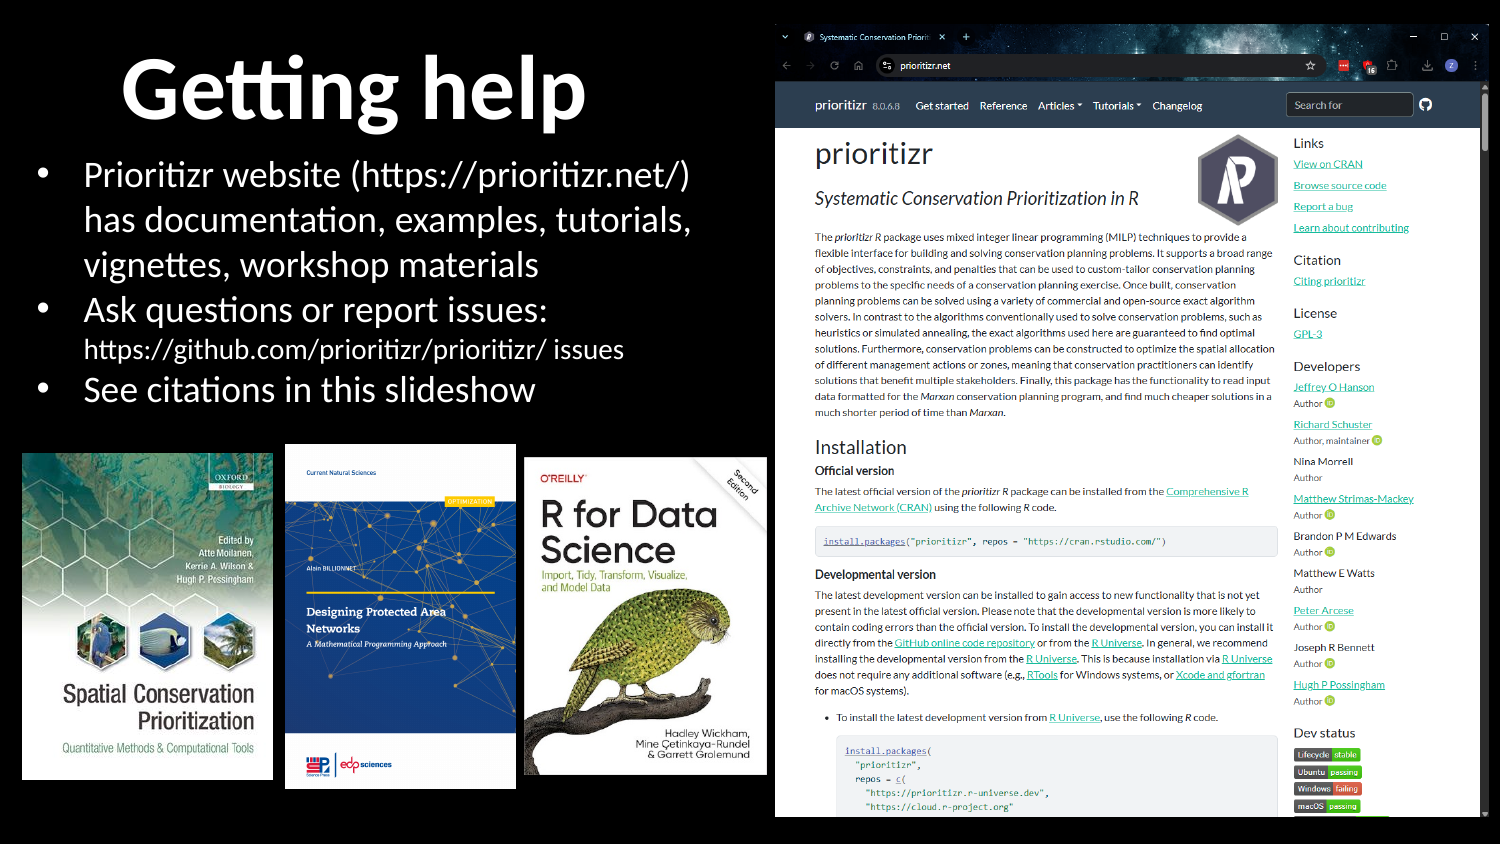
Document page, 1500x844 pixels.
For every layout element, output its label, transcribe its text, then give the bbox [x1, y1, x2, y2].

title Getting help [8, 12, 702, 154]
picture [775, 24, 1489, 818]
picture [285, 443, 516, 789]
text_box Prioritizr website (https://prioritizr.net/) has documentation, examples, tutorials, vignettes, workshop materials Ask questions or report issues: https://github.com/prioritizr/prioritizr/ issues See citations in this slideshow [21, 142, 715, 508]
picture [21, 452, 273, 780]
picture [524, 457, 767, 776]
